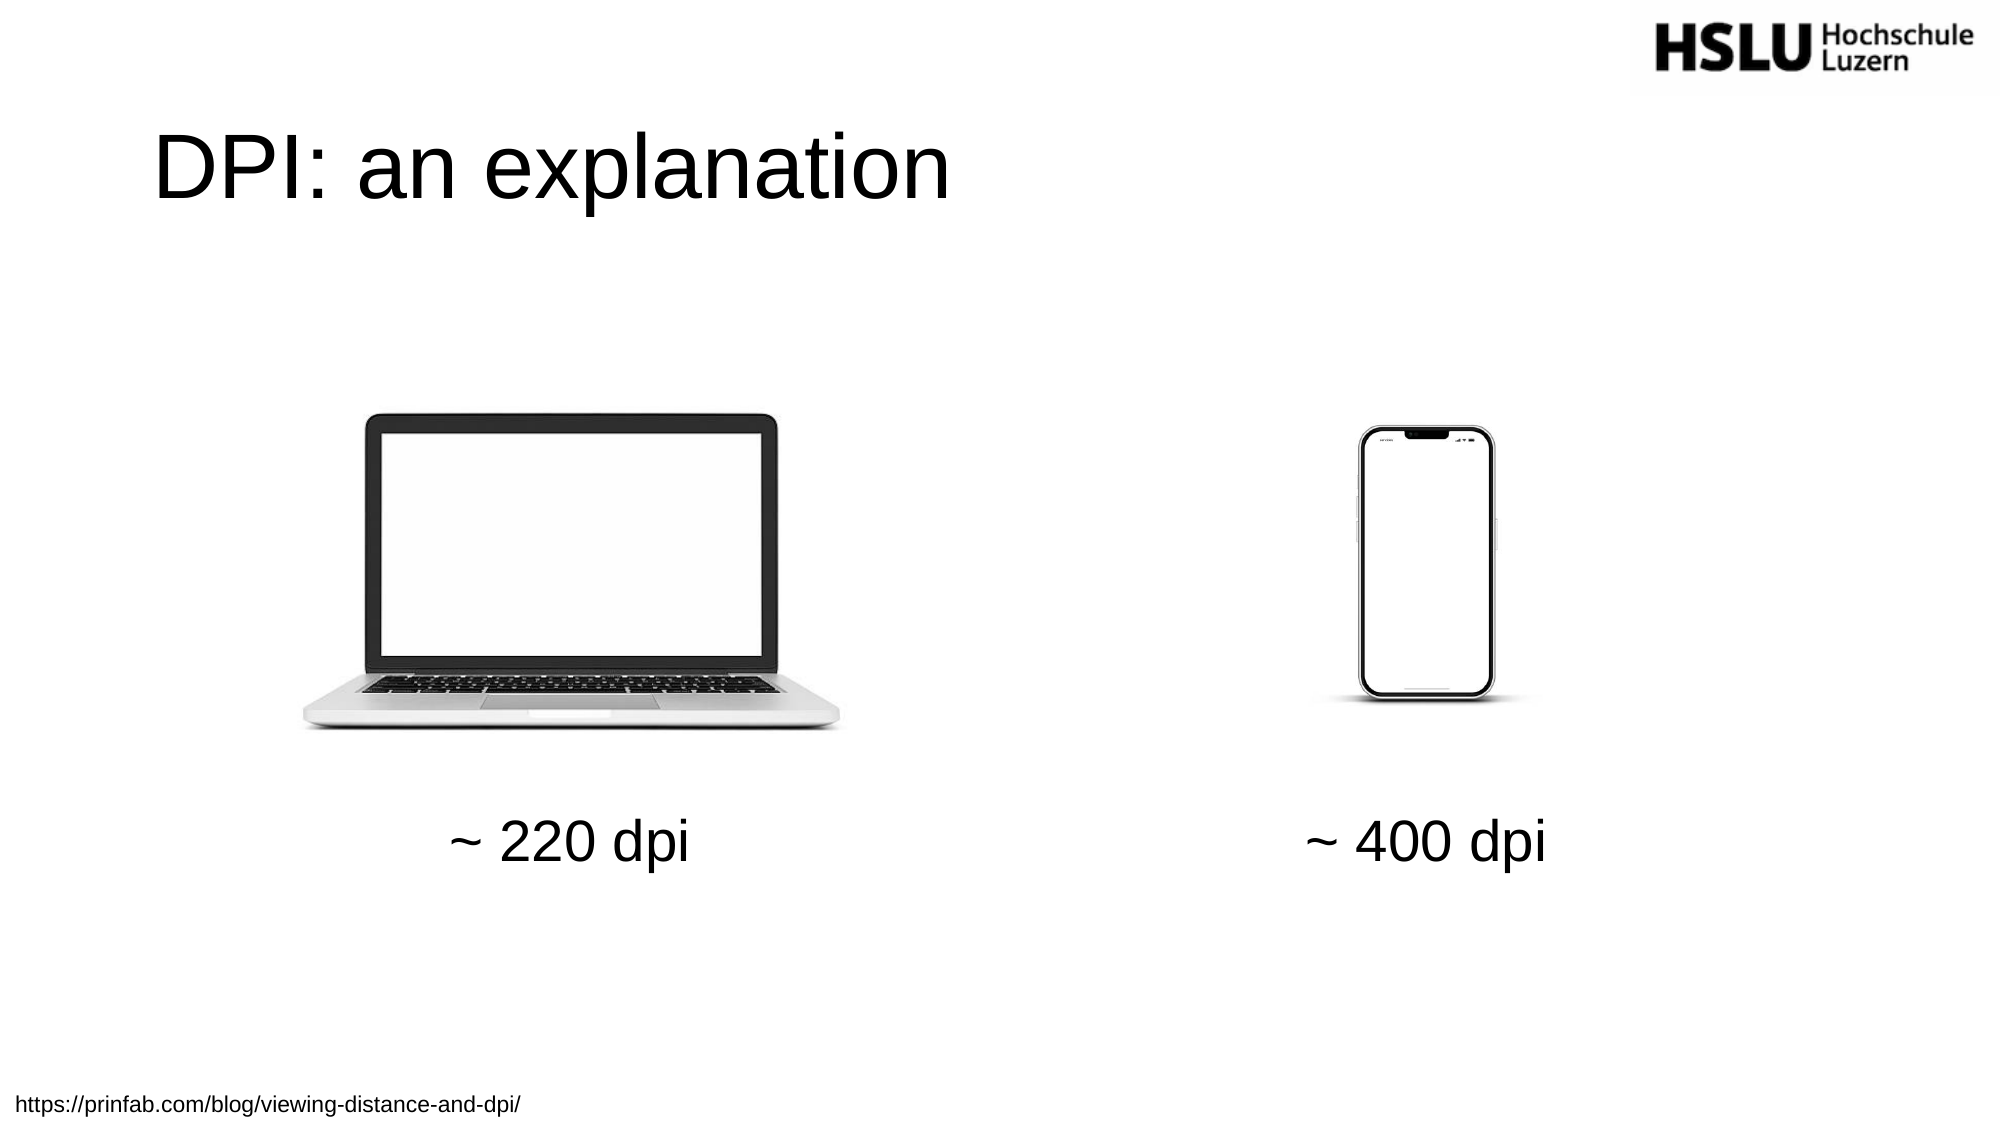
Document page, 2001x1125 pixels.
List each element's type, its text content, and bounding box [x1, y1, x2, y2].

picture [1630, 0, 2000, 96]
text_box ~ 220 dpi [324, 786, 817, 889]
picture [1231, 411, 1621, 714]
text_box https://prinfab.com/blog/viewing-distance-and-dpi/ [0, 1082, 1001, 1125]
picture [256, 381, 884, 778]
text_box ~ 400 dpi [1180, 777, 1673, 889]
title DPI: an explanation [137, 59, 1863, 278]
